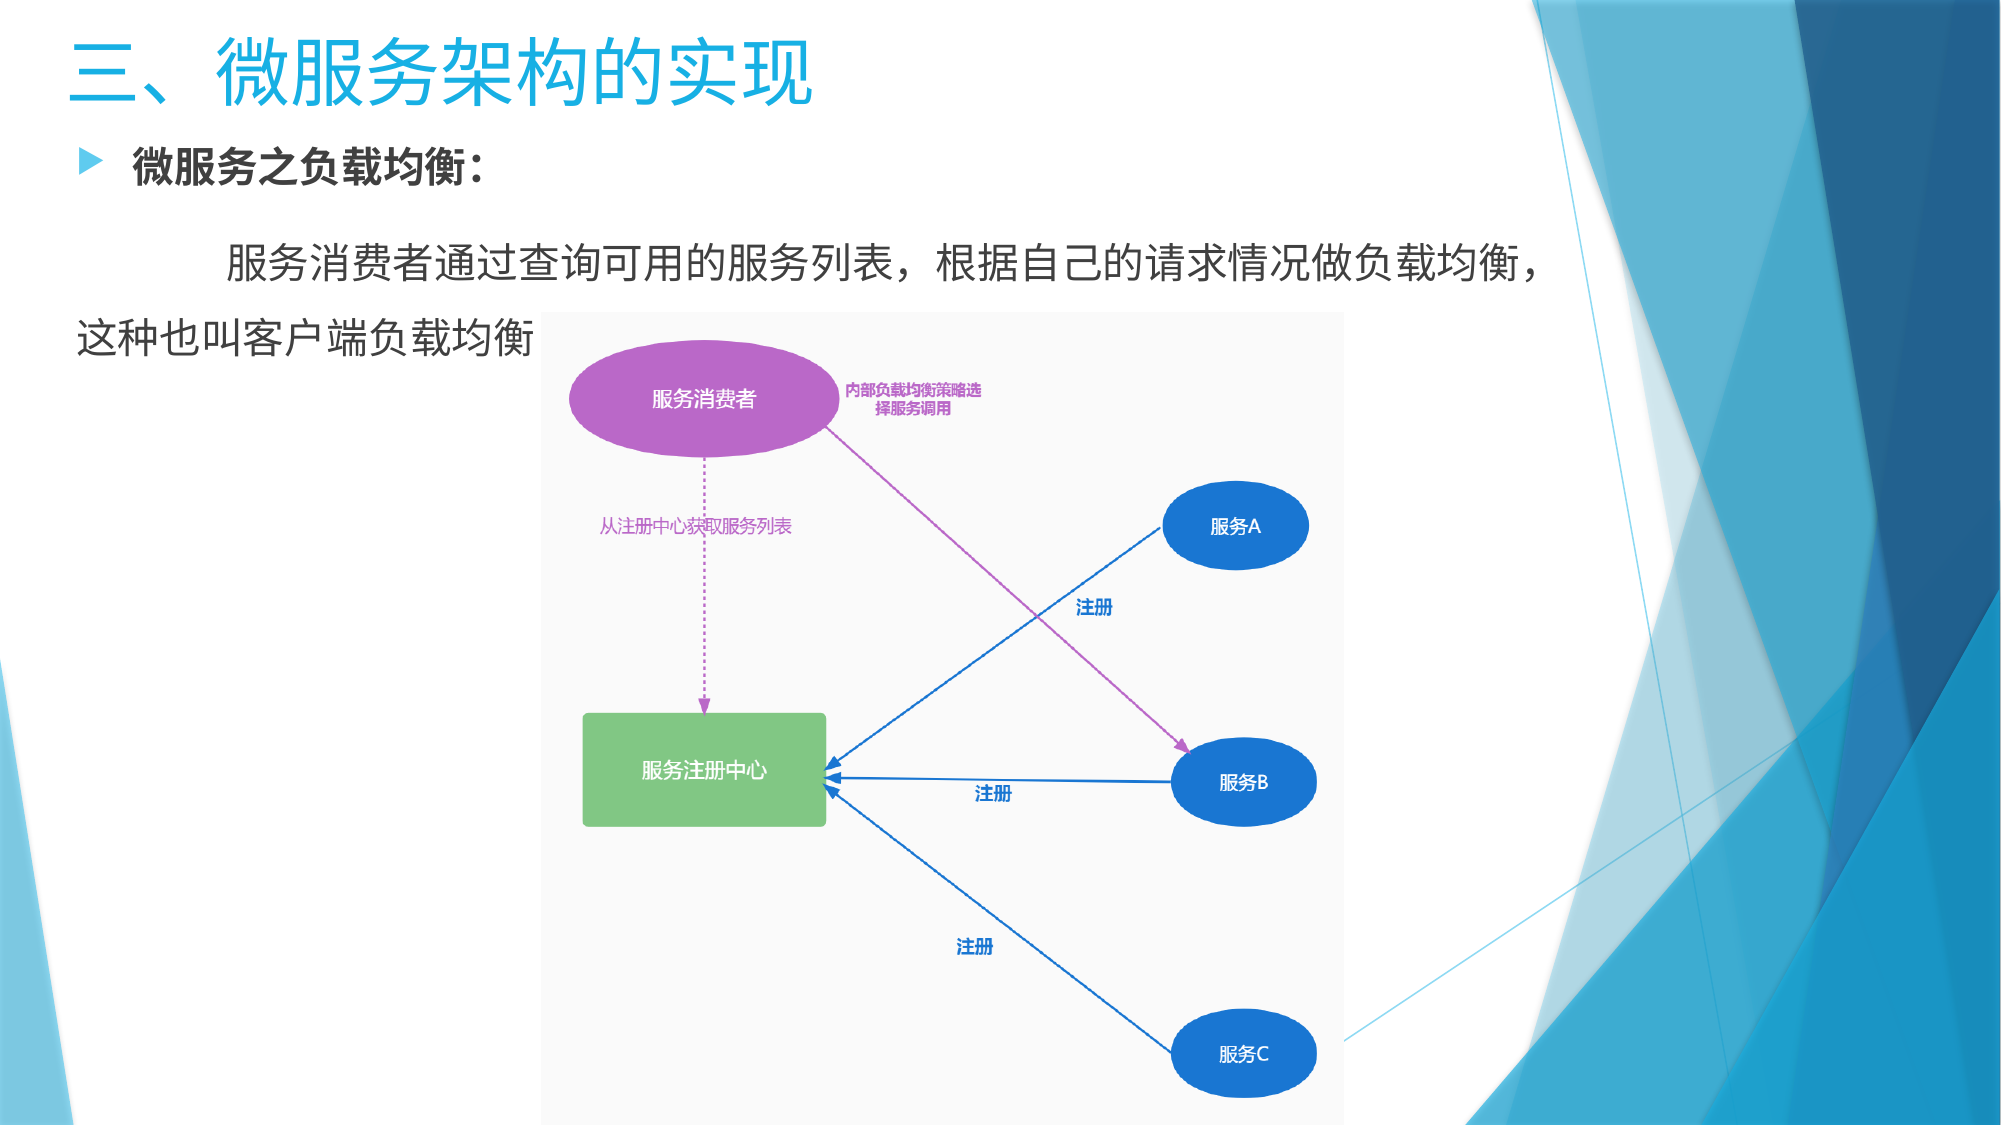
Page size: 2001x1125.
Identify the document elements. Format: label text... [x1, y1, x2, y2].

picture [540, 311, 1345, 1125]
text_box 三、微服务架构的实现 [50, 18, 1461, 235]
list 微服务之负载均衡： 服务消费者通过查询可用的服务列表，根据自己的请求情况做负载均衡，这种也叫客户端负载均衡 [61, 133, 1569, 1110]
